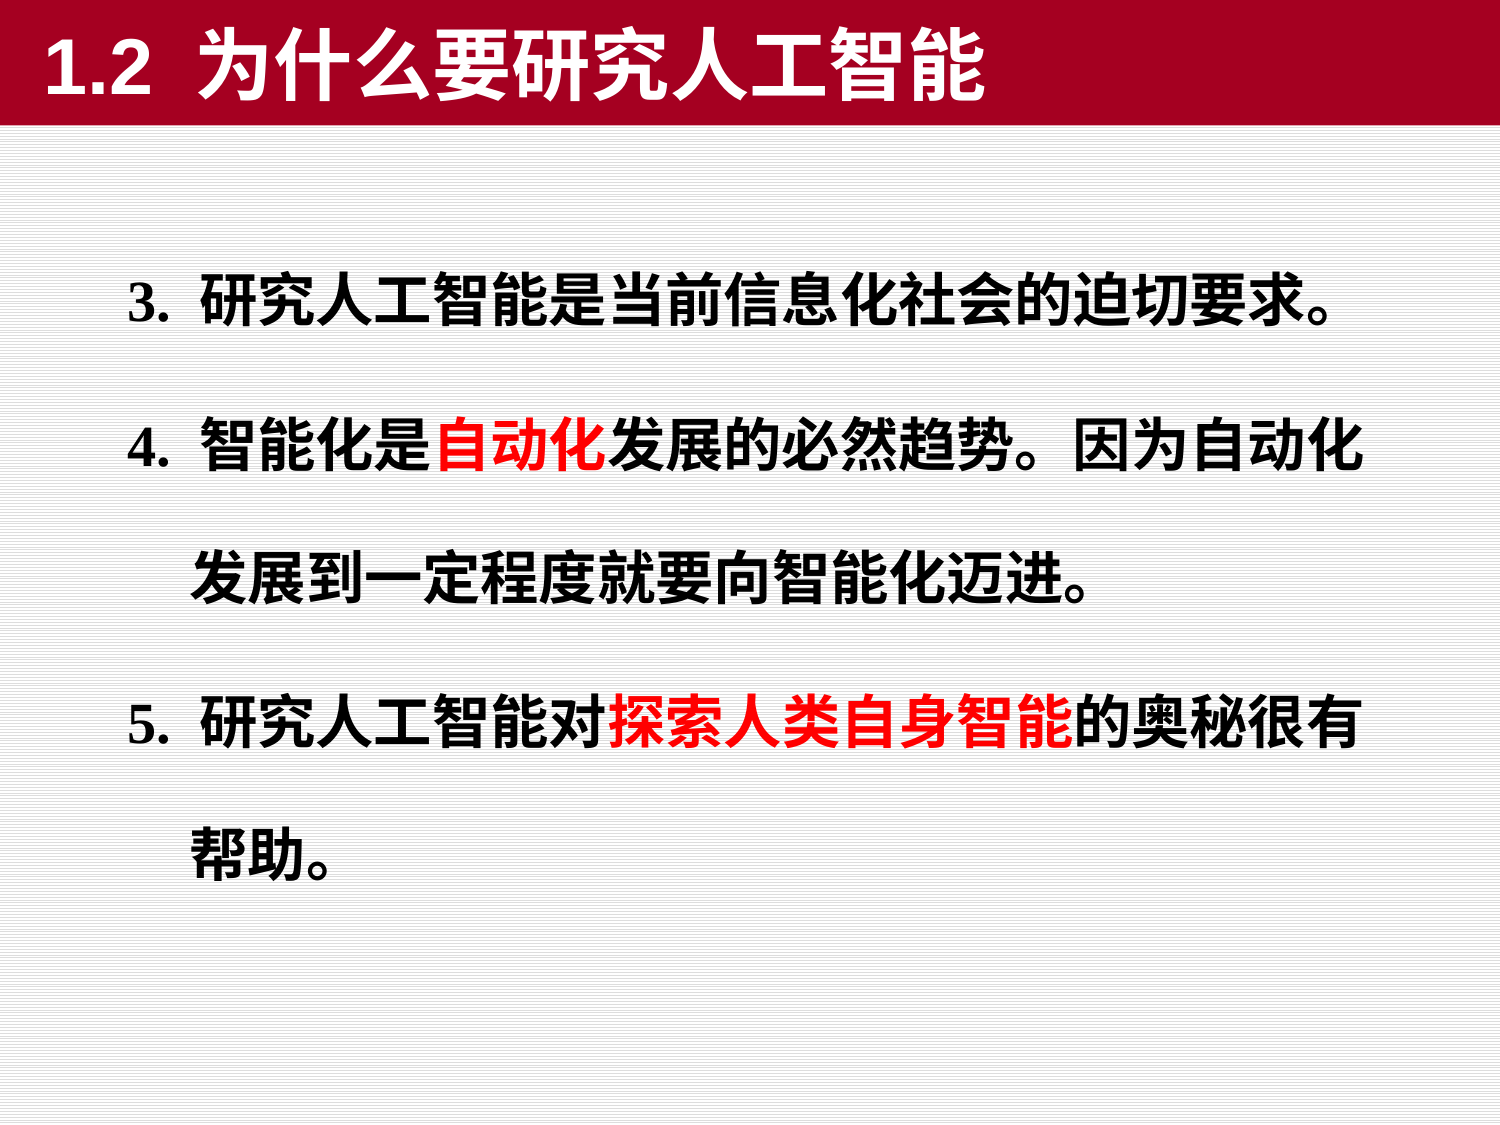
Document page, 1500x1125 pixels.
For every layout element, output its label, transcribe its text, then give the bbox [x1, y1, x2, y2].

text_box 1.2 为什么要研究人工智能 [0, 0, 1500, 126]
text_box 3. 研究人工智能是当前信息化社会的迫切要求。 4. 智能化是自动化发展的必然趋势。因为自动化发展到一定程度就要向智能化迈进。 5. 研究人工智能对探索人类自身智能的奥秘很有帮助。 [112, 193, 1388, 888]
